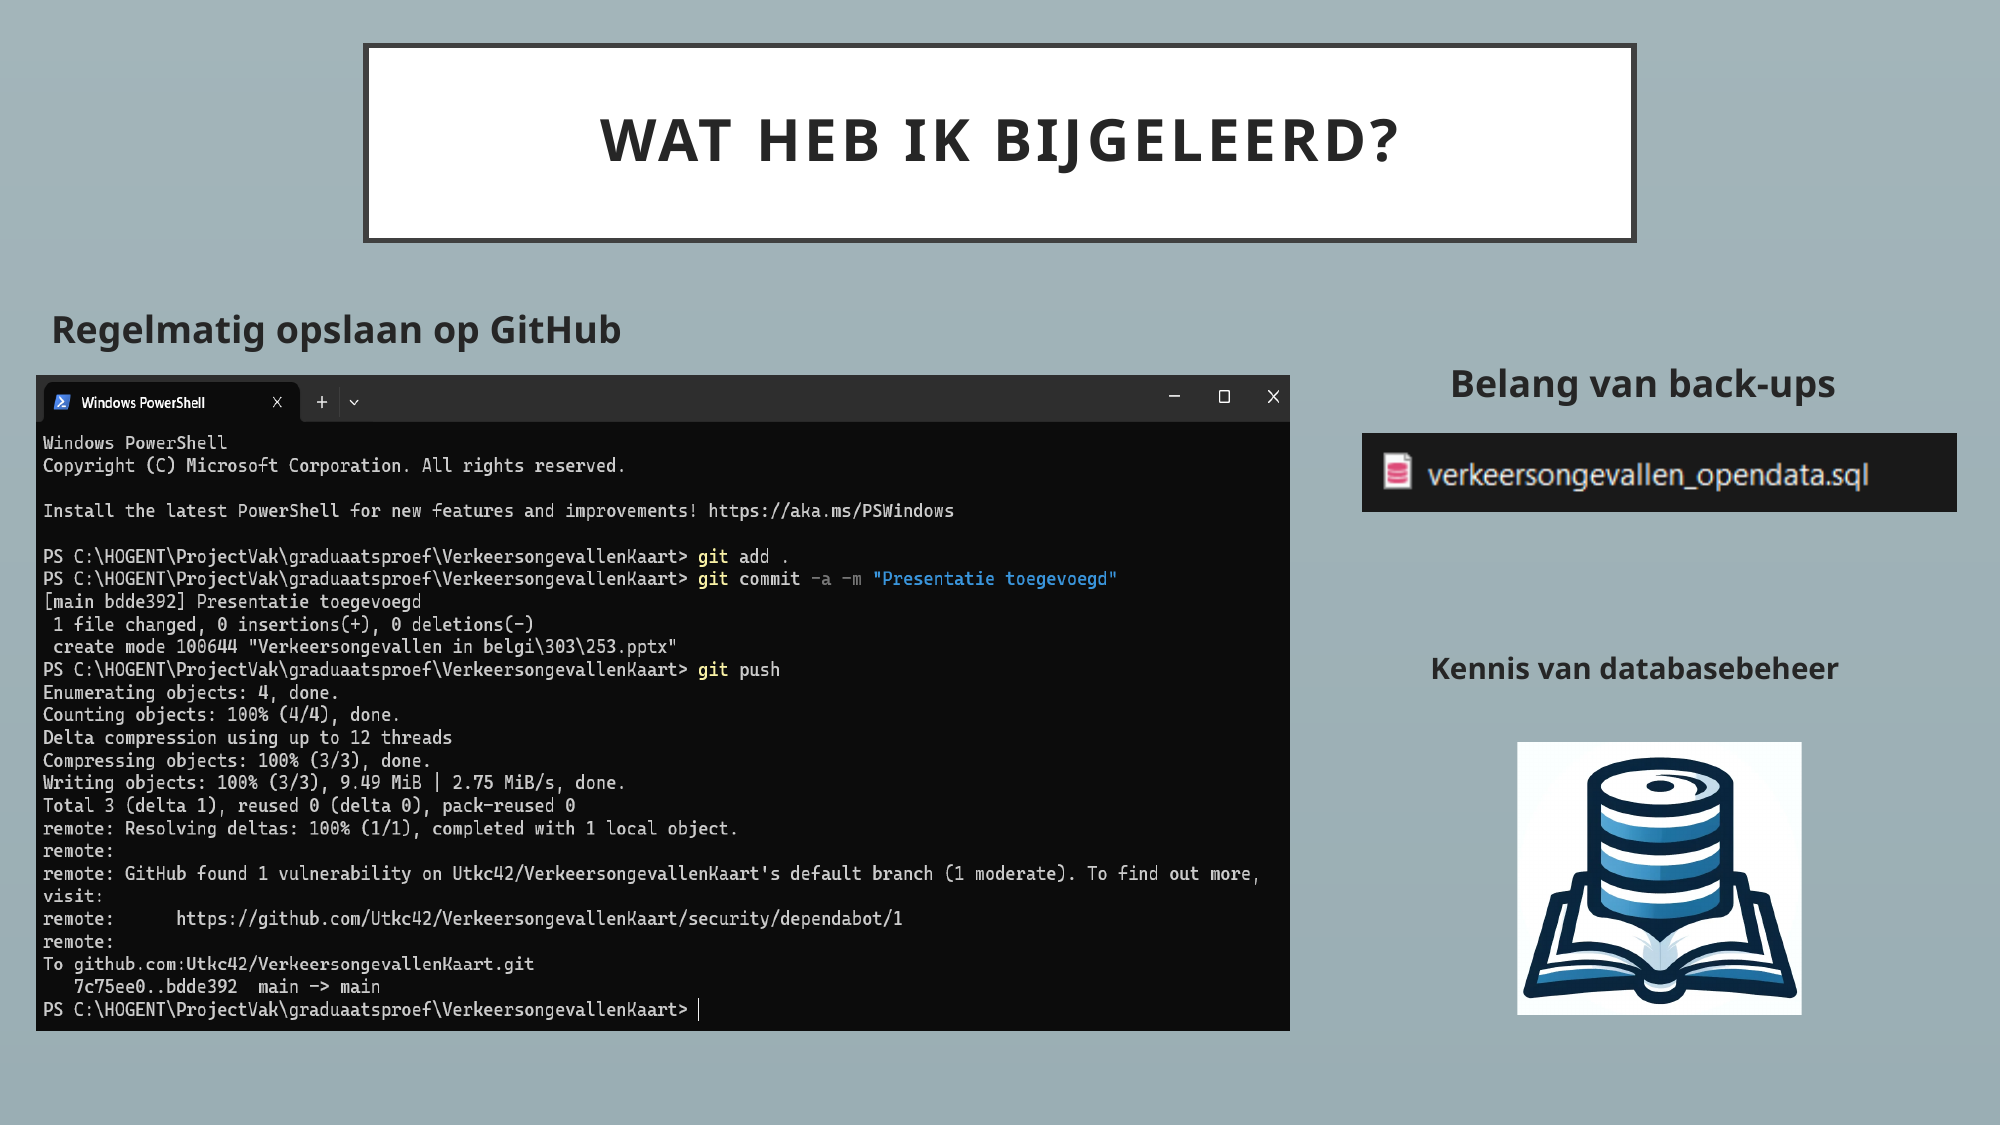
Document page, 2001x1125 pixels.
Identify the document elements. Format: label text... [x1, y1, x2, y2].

picture [1517, 742, 1802, 1015]
title Wat heb ik bijgeleerd? [363, 43, 1637, 243]
picture [35, 375, 1290, 1031]
list Belang van back-ups [1434, 352, 1964, 432]
text_box Kennis van databasebeheer [1415, 642, 1945, 715]
text_box Regelmatig opslaan op GitHub [36, 298, 867, 375]
picture [1362, 433, 1957, 512]
